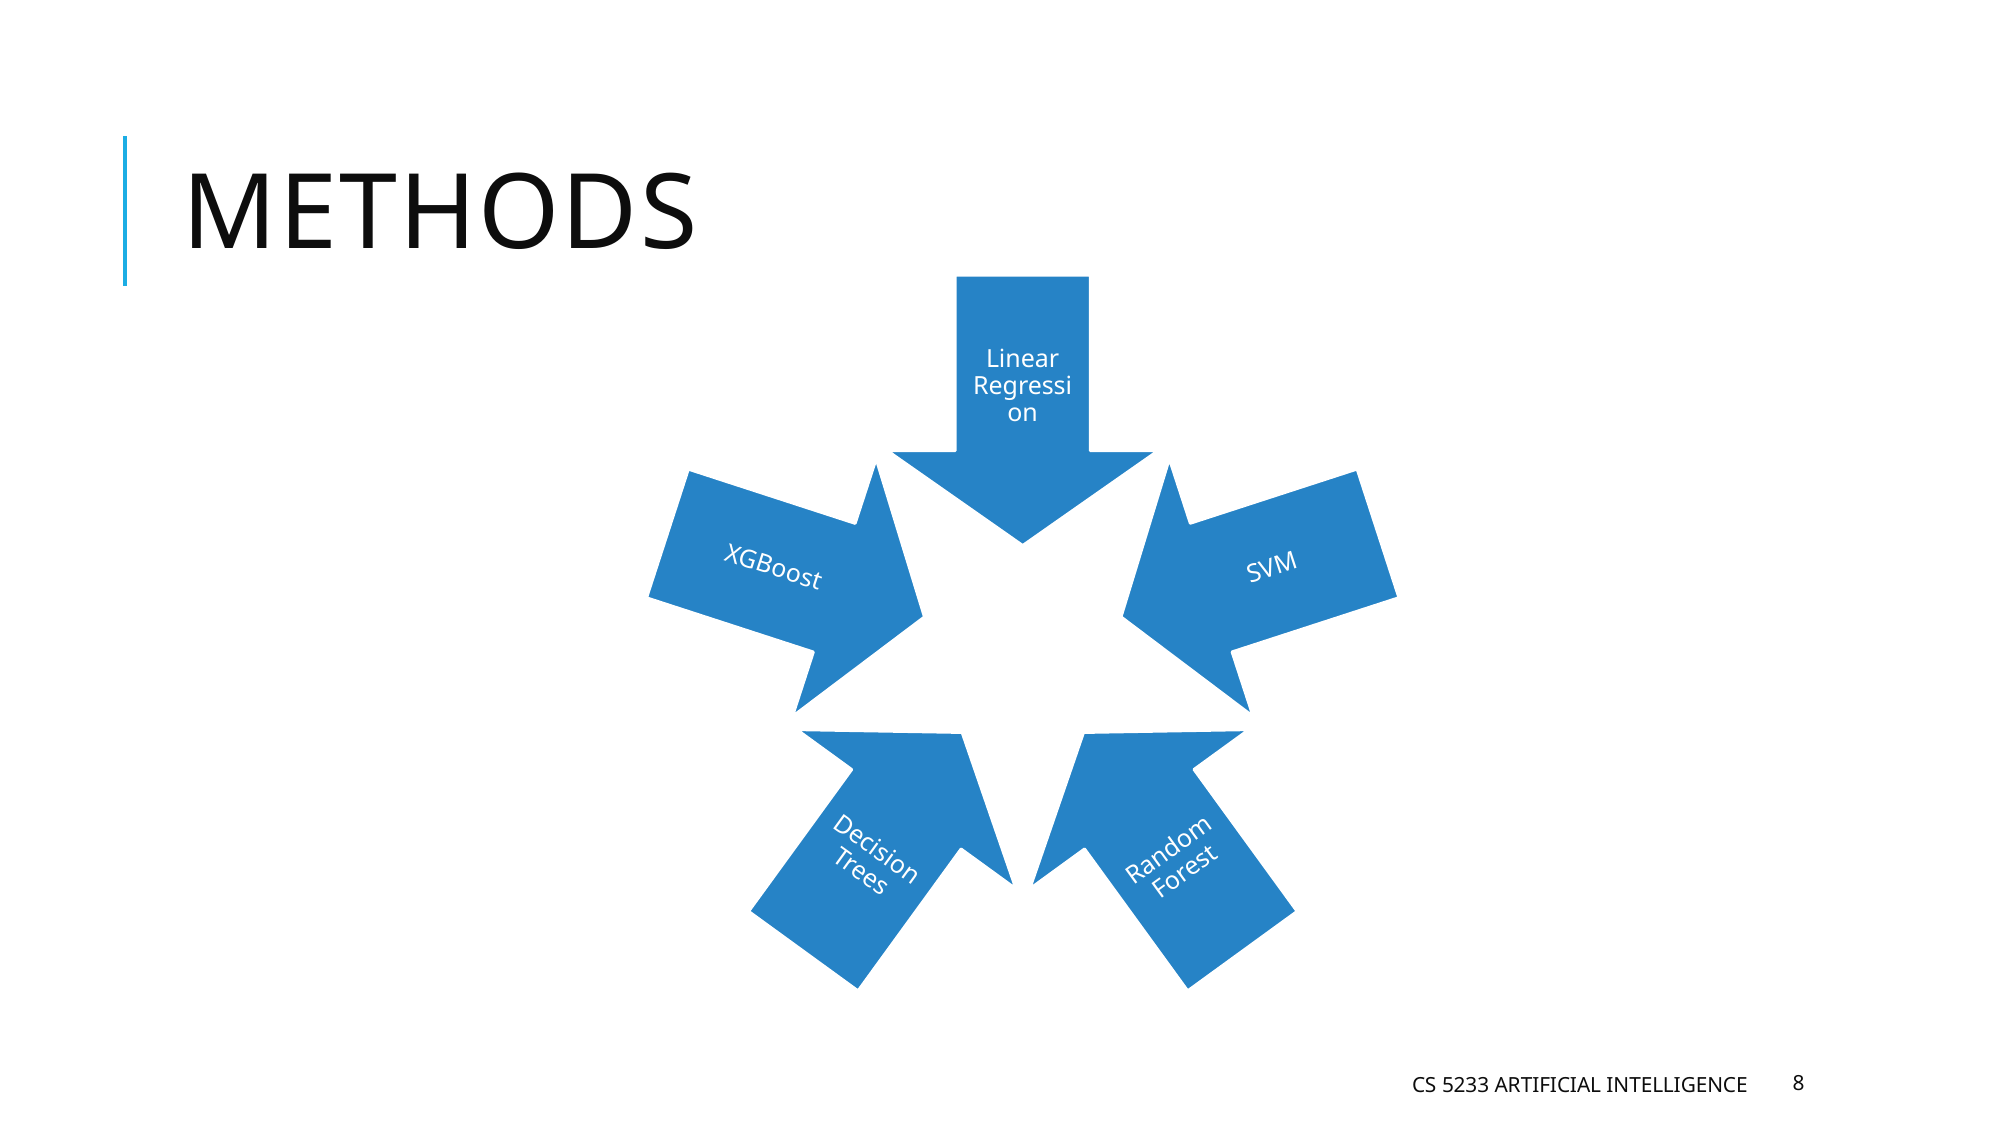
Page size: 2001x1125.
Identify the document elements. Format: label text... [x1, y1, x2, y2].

footer CS 5233 Artificial Intelligence [794, 1061, 1763, 1107]
slide_number 8 [1777, 1061, 1938, 1107]
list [202, 275, 1844, 977]
title Methods [168, 96, 1763, 342]
